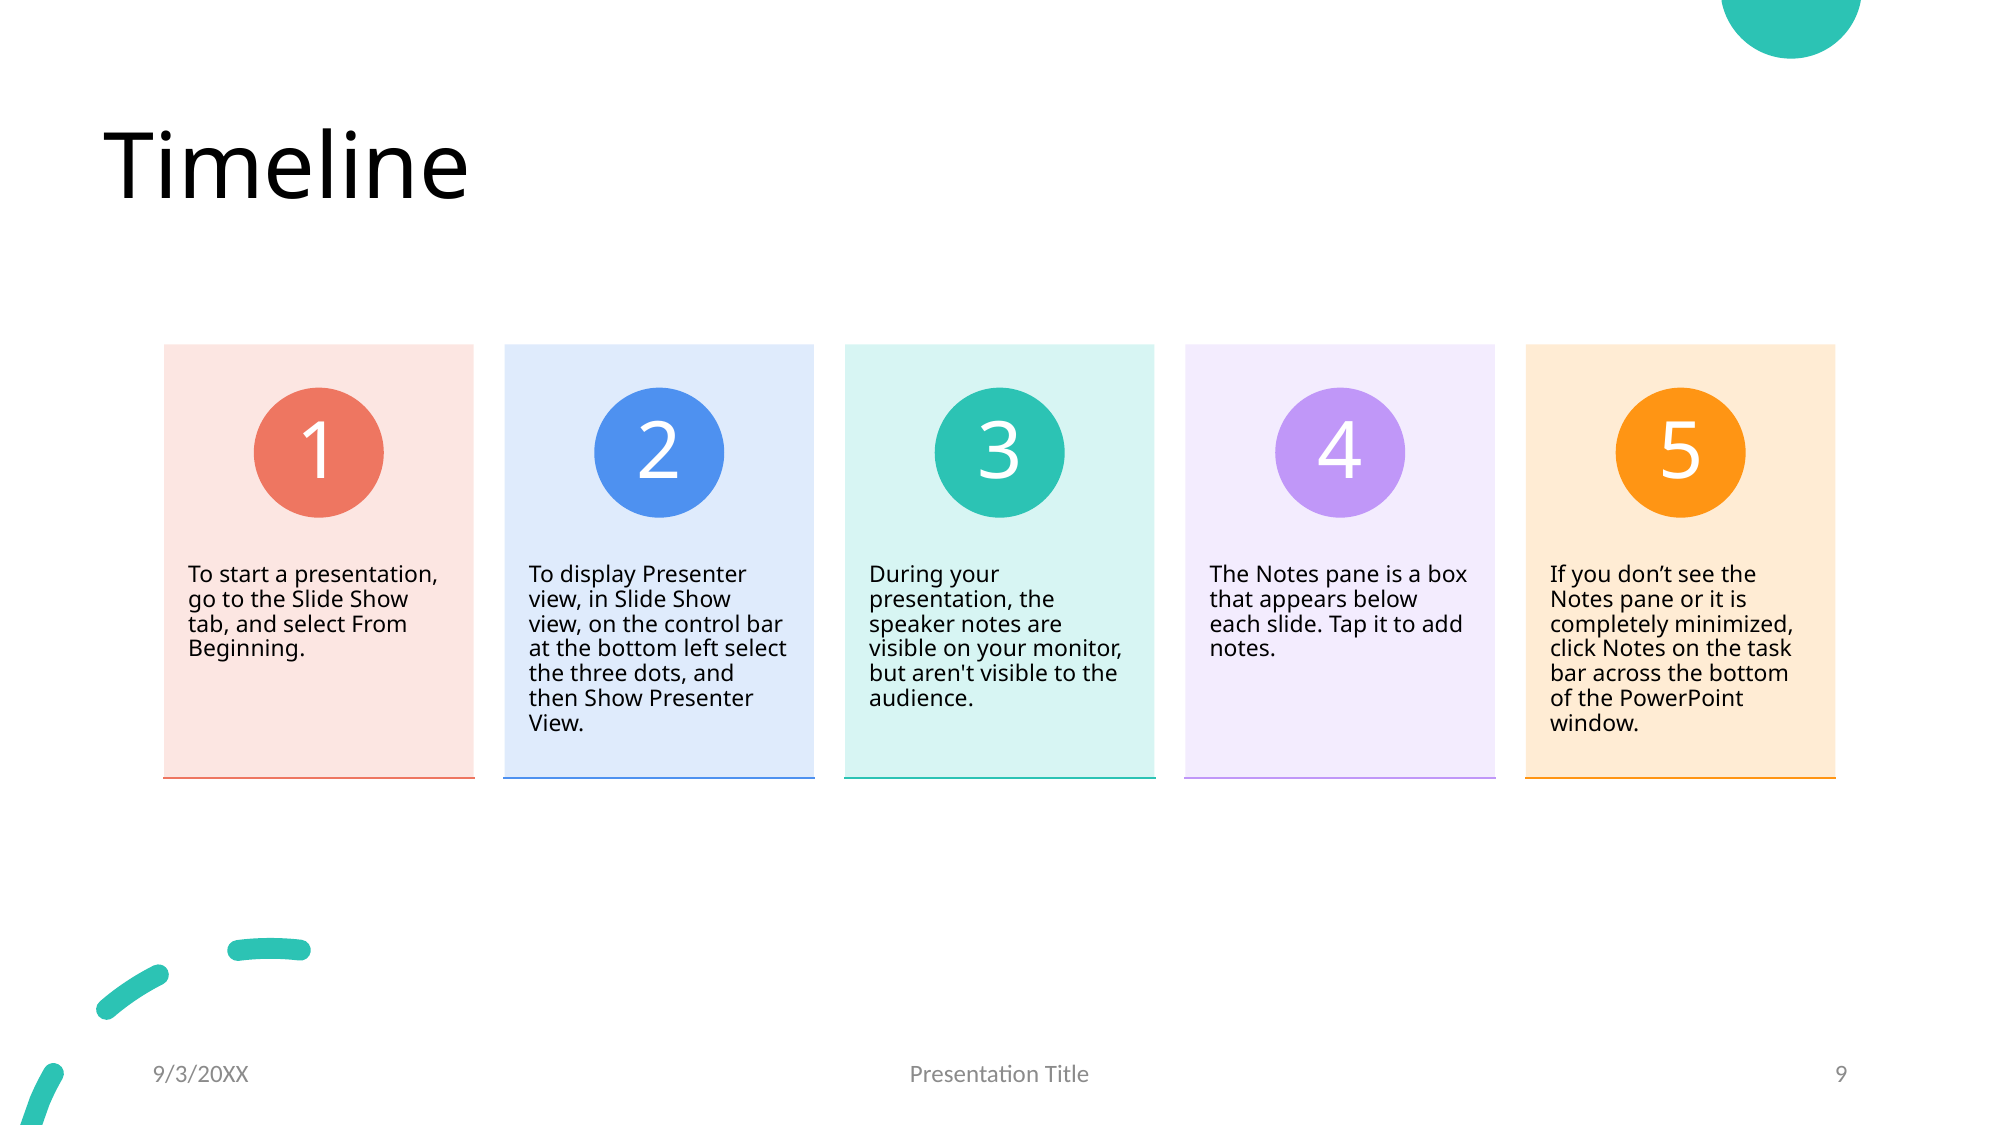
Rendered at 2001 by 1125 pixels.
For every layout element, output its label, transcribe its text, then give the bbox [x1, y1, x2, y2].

slide_number 9 [1412, 1042, 1863, 1103]
footer Presentation Title [662, 1042, 1338, 1103]
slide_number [137, 1042, 588, 1103]
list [163, 259, 1836, 863]
title Timeline [88, 59, 1814, 278]
